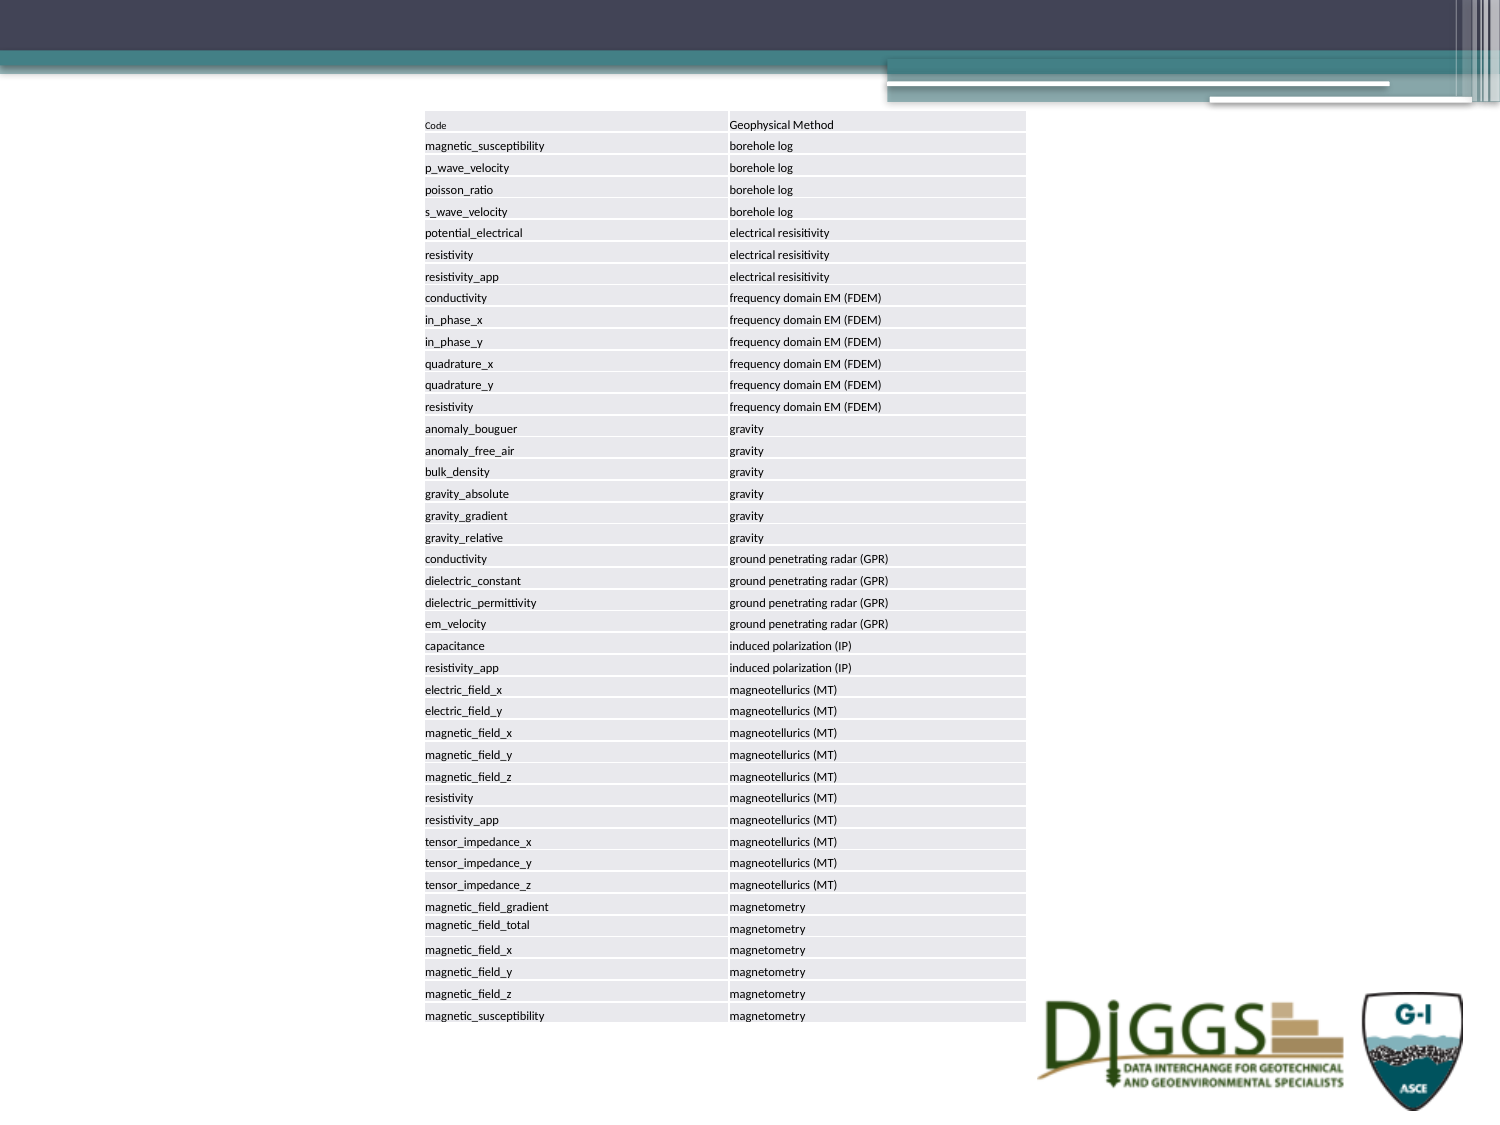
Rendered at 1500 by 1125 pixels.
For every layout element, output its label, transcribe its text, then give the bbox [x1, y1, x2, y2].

table_cell frequency domain EM (FDEM) [730, 285, 1026, 305]
table_cell magneotellurics (MT) [730, 720, 1026, 740]
picture [1037, 992, 1463, 1111]
table_cell electrical resisitivity [730, 242, 1026, 262]
table_cell borehole log [730, 155, 1026, 175]
table_cell magneotellurics (MT) [730, 785, 1026, 805]
table_header Code [425, 111, 728, 131]
table_cell conductivity [425, 546, 728, 566]
table_cell magneotellurics (MT) [730, 807, 1026, 827]
table_cell anomaly_free_air [425, 437, 728, 457]
table_cell gravity [730, 503, 1026, 523]
table_cell gravity_gradient [425, 503, 728, 523]
table_cell bulk_density [425, 459, 728, 479]
table_cell magnetic_field_y [425, 742, 728, 762]
table_cell gravity [730, 437, 1026, 457]
table_cell magnetometry [730, 894, 1026, 914]
table_cell magneotellurics (MT) [730, 677, 1026, 696]
table_cell gravity [730, 481, 1026, 501]
table_cell potential_electrical [425, 220, 728, 240]
table_cell magnetic_susceptibility [425, 133, 728, 153]
table_cell frequency domain EM (FDEM) [730, 394, 1026, 414]
table_cell resistivity_app [425, 807, 728, 827]
table_cell in_phase_y [425, 329, 728, 349]
table_cell anomaly_bouguer [425, 416, 728, 436]
table_cell magnetic_susceptibility [425, 1003, 728, 1022]
table_cell quadrature_x [425, 351, 728, 371]
table_cell borehole log [730, 198, 1026, 218]
table_cell s_wave_velocity [425, 198, 728, 218]
table_cell em_velocity [425, 611, 728, 631]
table_cell borehole log [730, 133, 1026, 153]
table_cell magnetic_field_x [425, 937, 728, 957]
table_cell frequency domain EM (FDEM) [730, 329, 1026, 349]
table_cell gravity [730, 524, 1026, 544]
table_cell magnetic_field_total [425, 916, 728, 936]
table_cell induced polarization (IP) [730, 655, 1026, 675]
table_cell dielectric_constant [425, 568, 728, 588]
table_cell magneotellurics (MT) [730, 850, 1026, 870]
table_cell resistivity_app [425, 655, 728, 675]
table_cell magneotellurics (MT) [730, 698, 1026, 718]
table_cell magnetic_field_x [425, 720, 728, 740]
table_cell electrical resisitivity [730, 220, 1026, 240]
table_cell conductivity [425, 285, 728, 305]
table_cell electric_field_x [425, 677, 728, 696]
table_cell magnetic_field_z [425, 763, 728, 783]
table_cell resistivity_app [425, 264, 728, 284]
table_cell magneotellurics (MT) [730, 742, 1026, 762]
table_cell dielectric_permittivity [425, 590, 728, 610]
table_cell electric_field_y [425, 698, 728, 718]
table_cell tensor_impedance_x [425, 829, 728, 849]
table_cell magnetic_field_gradient [425, 894, 728, 914]
table_cell magnetometry [730, 937, 1026, 957]
table_cell capacitance [425, 633, 728, 653]
table_cell ground penetrating radar (GPR) [730, 611, 1026, 631]
table_cell quadrature_y [425, 372, 728, 392]
table_cell magnetometry [730, 916, 1026, 936]
table_cell gravity_relative [425, 524, 728, 544]
table_cell poisson_ratio [425, 177, 728, 197]
table_header Geophysical Method [730, 111, 1026, 131]
table_cell ground penetrating radar (GPR) [730, 568, 1026, 588]
table_cell tensor_impedance_z [425, 872, 728, 892]
table_cell frequency domain EM (FDEM) [730, 351, 1026, 371]
table_cell magnetometry [730, 1003, 1026, 1022]
table_cell gravity [730, 459, 1026, 479]
table_cell tensor_impedance_y [425, 850, 728, 870]
table_cell magnetometry [730, 981, 1026, 1001]
table_cell frequency domain EM (FDEM) [730, 372, 1026, 392]
table_cell magnetic_field_y [425, 959, 728, 979]
table_cell electrical resisitivity [730, 264, 1026, 284]
table_cell magneotellurics (MT) [730, 763, 1026, 783]
table_cell frequency domain EM (FDEM) [730, 307, 1026, 327]
table_cell p_wave_velocity [425, 155, 728, 175]
table_cell magneotellurics (MT) [730, 829, 1026, 849]
table_cell magnetometry [730, 959, 1026, 979]
table_cell ground penetrating radar (GPR) [730, 546, 1026, 566]
table_cell resistivity [425, 242, 728, 262]
table_cell gravity [730, 416, 1026, 436]
table_cell induced polarization (IP) [730, 633, 1026, 653]
table_cell resistivity [425, 785, 728, 805]
table_cell magneotellurics (MT) [730, 872, 1026, 892]
table_cell ground penetrating radar (GPR) [730, 590, 1026, 610]
table_cell borehole log [730, 177, 1026, 197]
table_cell resistivity [425, 394, 728, 414]
table_cell in_phase_x [425, 307, 728, 327]
table_cell magnetic_field_z [425, 981, 728, 1001]
table_cell gravity_absolute [425, 481, 728, 501]
